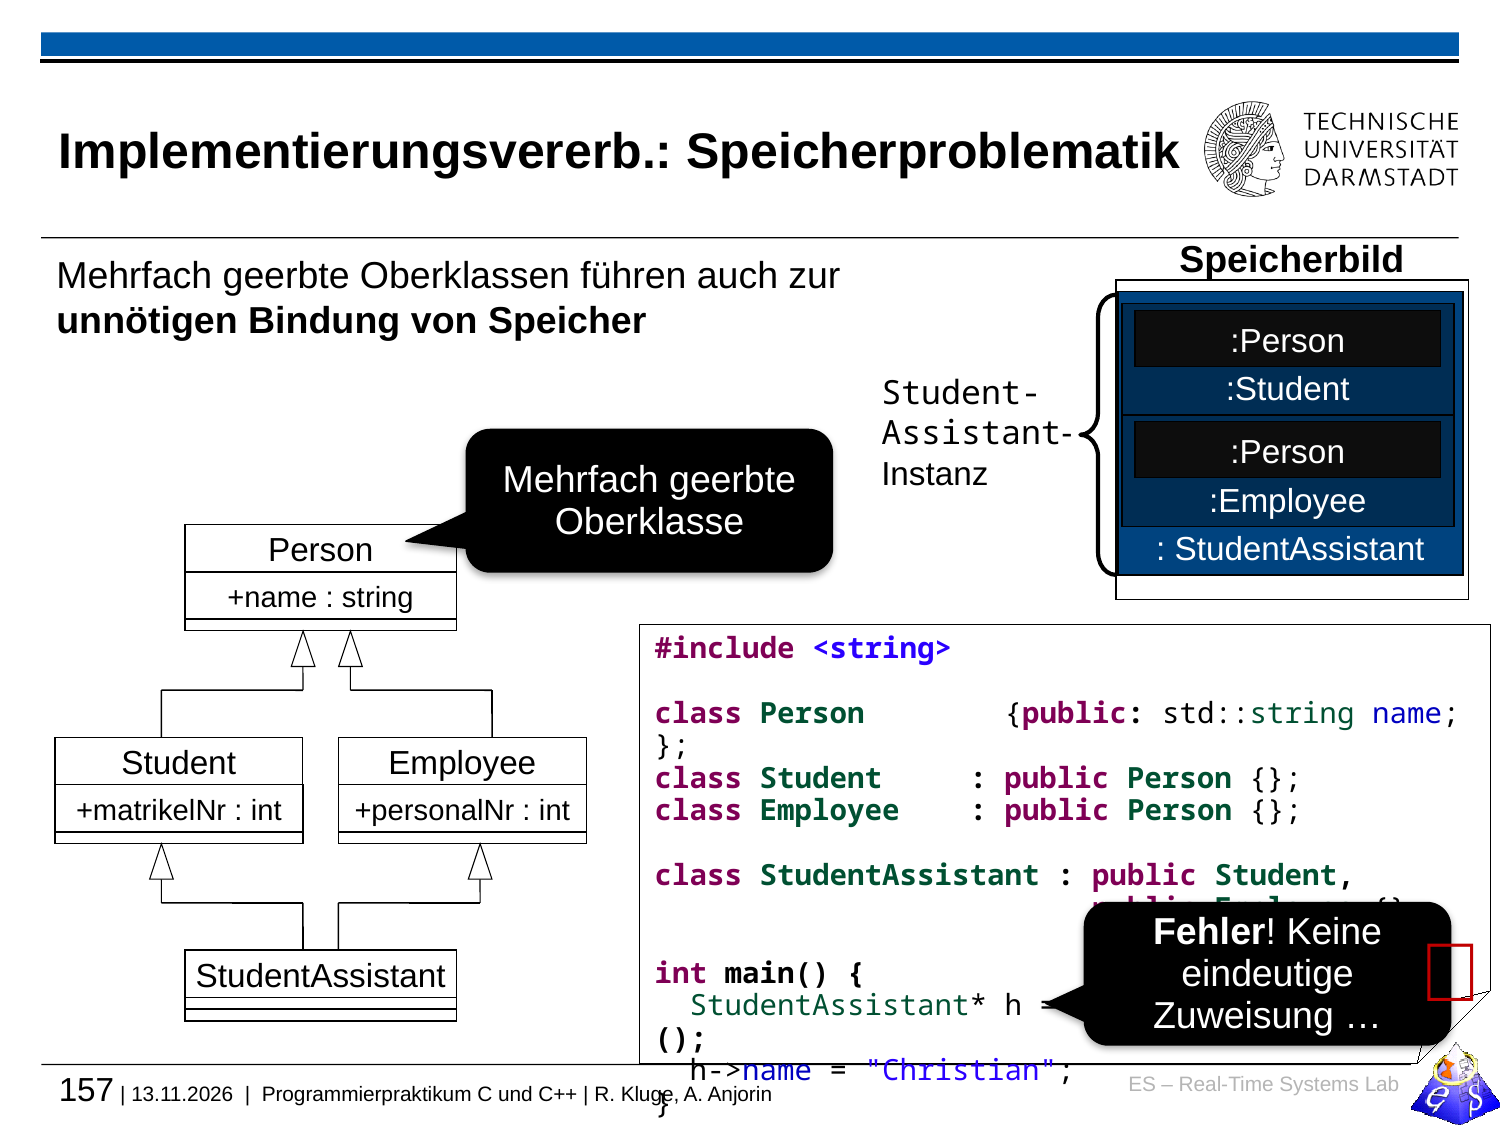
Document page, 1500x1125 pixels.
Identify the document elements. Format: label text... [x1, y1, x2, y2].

list Mehrfach geerbte Oberklassen führen auch zur unnötigen Bindung von Speicher [41, 243, 867, 386]
text_box [185, 997, 457, 1009]
text_box +personalNr : int [338, 784, 587, 833]
text_box +matrikelNr : int [54, 784, 303, 832]
text_box [291, 631, 315, 667]
text_box Person [185, 524, 457, 572]
text_box Fehler! Keine eindeutige Zuweisung … [1045, 901, 1451, 1046]
title Implementierungsvererb.: Speicherproblematik [58, 80, 1187, 218]
text_box #include <string> class Person {public: std::string name; }; class Student : public Person {}; class Employee : public Person {}; class StudentAssistant : public Student, public Employee {}; int main() { StudentAssistant* h = new StudentAssistant (); h->name = "Christian"; } [639, 624, 1491, 1064]
text_box [338, 631, 363, 667]
text_box +name : string [185, 572, 457, 619]
text_box [338, 833, 587, 844]
text_box [54, 832, 303, 844]
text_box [872, 231, 1469, 600]
text_box [468, 843, 492, 880]
text_box [185, 1009, 457, 1021]
text_box Employee [338, 737, 587, 784]
text_box Student [54, 737, 303, 784]
text_box [149, 843, 174, 880]
text_box StudentAssistant [185, 950, 457, 997]
picture [1411, 1041, 1500, 1125]
text_box ❌ [1404, 919, 1497, 1027]
text_box [185, 619, 457, 631]
text_box Mehrfach geerbte Oberklasse [405, 428, 834, 573]
picture [1187, 84, 1483, 214]
